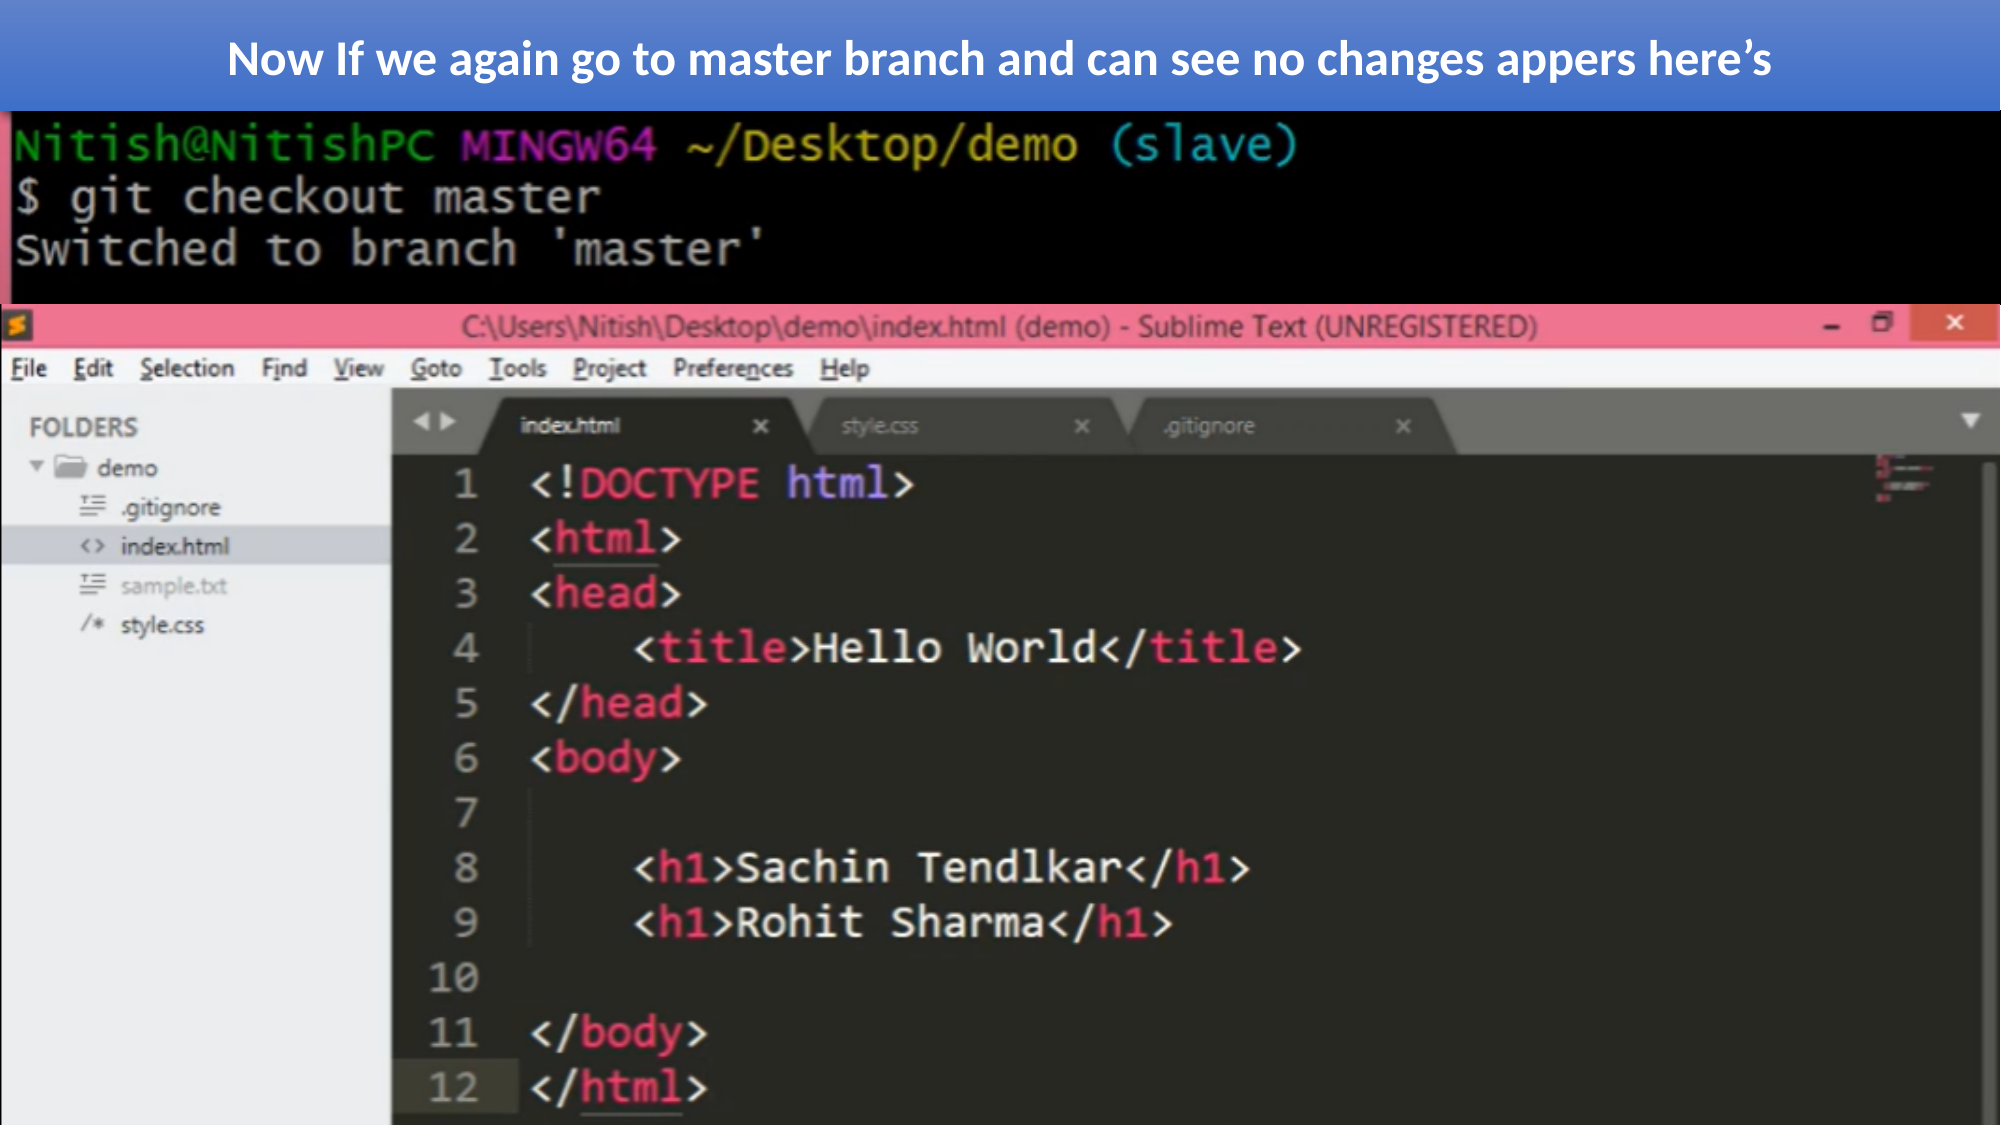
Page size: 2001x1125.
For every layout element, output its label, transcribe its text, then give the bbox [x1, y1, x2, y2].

text_box Now If we again go to master branch and can see no changes appers here’s [0, 0, 2000, 110]
picture [0, 110, 2001, 1125]
